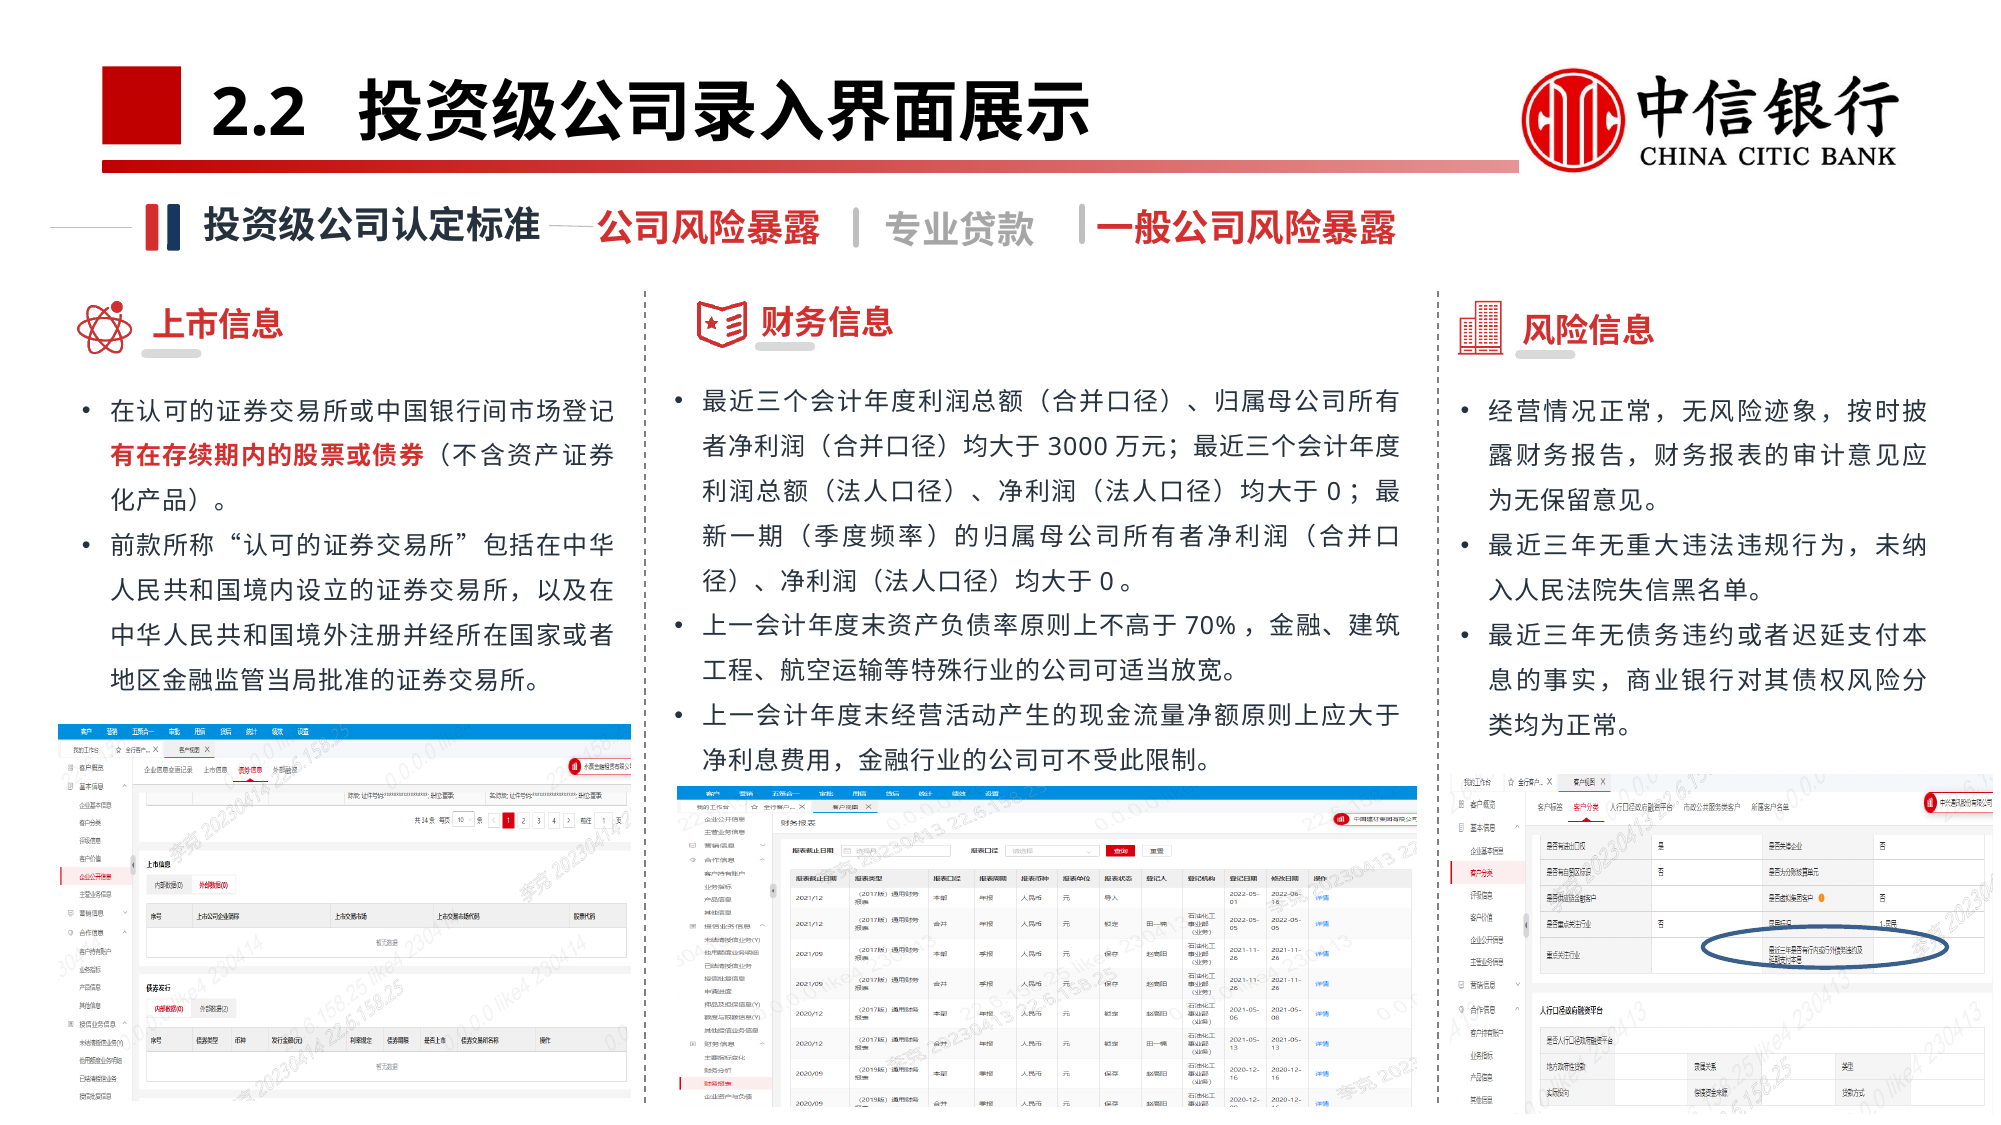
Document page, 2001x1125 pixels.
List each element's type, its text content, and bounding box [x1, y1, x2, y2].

text_box [1457, 300, 1504, 355]
text_box 一般公司风险暴露 [1082, 197, 1466, 257]
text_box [145, 203, 181, 251]
text_box 财务信息 [747, 279, 910, 349]
text_box 最近三个会计年度利润总额（合并口径）、归属母公司所有者净利润（合并口径）均大于3000万元；最近三个会计年度利润总额（法人口径）、净利润（法人口径）均大于0；最新一期（季度频率）的归属母公司所有者净利润（合并口径）、净利润（法人口径）均大于0。 上一会计年度末资产负债率原则上不高于70%，金融、建筑工程、航空运输等特殊行业的公司可适当放宽。 上一会计年度末经营活动产生的现金流量净额原则上应大于净利息费用，金融行业的公司可不受此限制。 [659, 363, 1417, 782]
text_box 在认可的证券交易所或中国银行间市场登记有在存续期内的股票或债券（不含资产证券化产品）。 前款所称“认可的证券交易所”包括在中华人民共和国境内设立的证券交易所，以及在中华人民共和国境外注册并经所在国家或者地区金融监管当局批准的证券交易所。 [67, 372, 631, 702]
picture [697, 301, 748, 348]
picture [677, 786, 1417, 1108]
text_box 经营情况正常，无风险迹象，按时披露财务报告，财务报表的审计意见应为无保留意见。 最近三年无重大违法违规行为，未纳入人民法院失信黑名单。 最近三年无债务违约或者迟延支付本息的事实，商业银行对其债权风险分类均为正常。 [1445, 372, 1944, 747]
picture [1519, 67, 1900, 173]
picture [58, 724, 631, 1101]
picture [1450, 773, 1993, 1115]
text_box 专业贷款 [870, 198, 1166, 259]
picture [77, 301, 132, 354]
title 2.2 投资级公司录入界面展示 [196, 50, 1345, 167]
text_box 风险信息 [1507, 287, 1771, 356]
text_box 投资级公司认定标准 [189, 193, 559, 254]
text_box 上市信息 [137, 281, 301, 351]
text_box 公司风险暴露 [581, 196, 870, 257]
